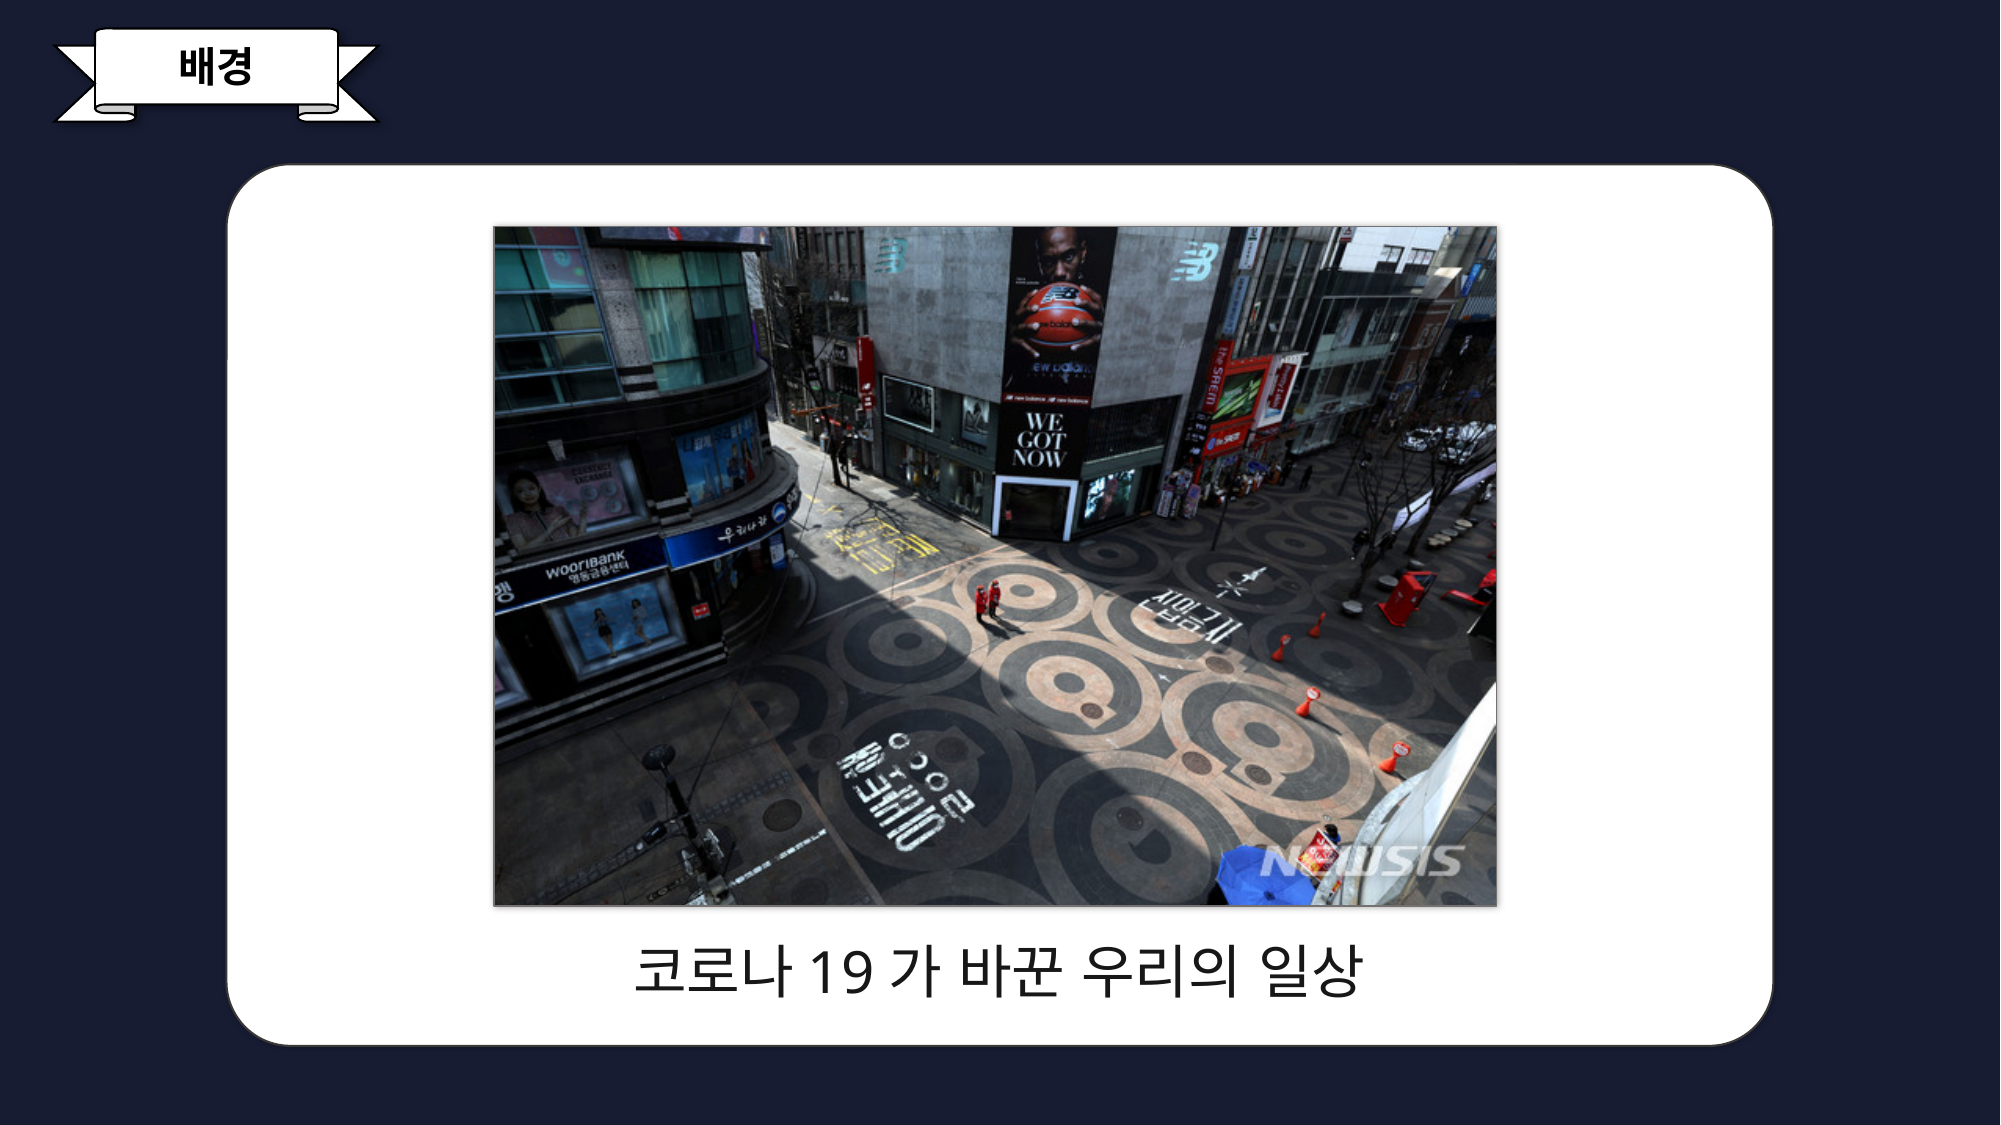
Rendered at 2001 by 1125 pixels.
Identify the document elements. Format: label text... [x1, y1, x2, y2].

text_box [225, 163, 1775, 1047]
text_box [51, 27, 382, 123]
picture [494, 227, 1496, 906]
text_box 코로나19가 바꾼 우리의 일상 [618, 927, 1381, 1013]
text_box 배경 [132, 31, 301, 102]
